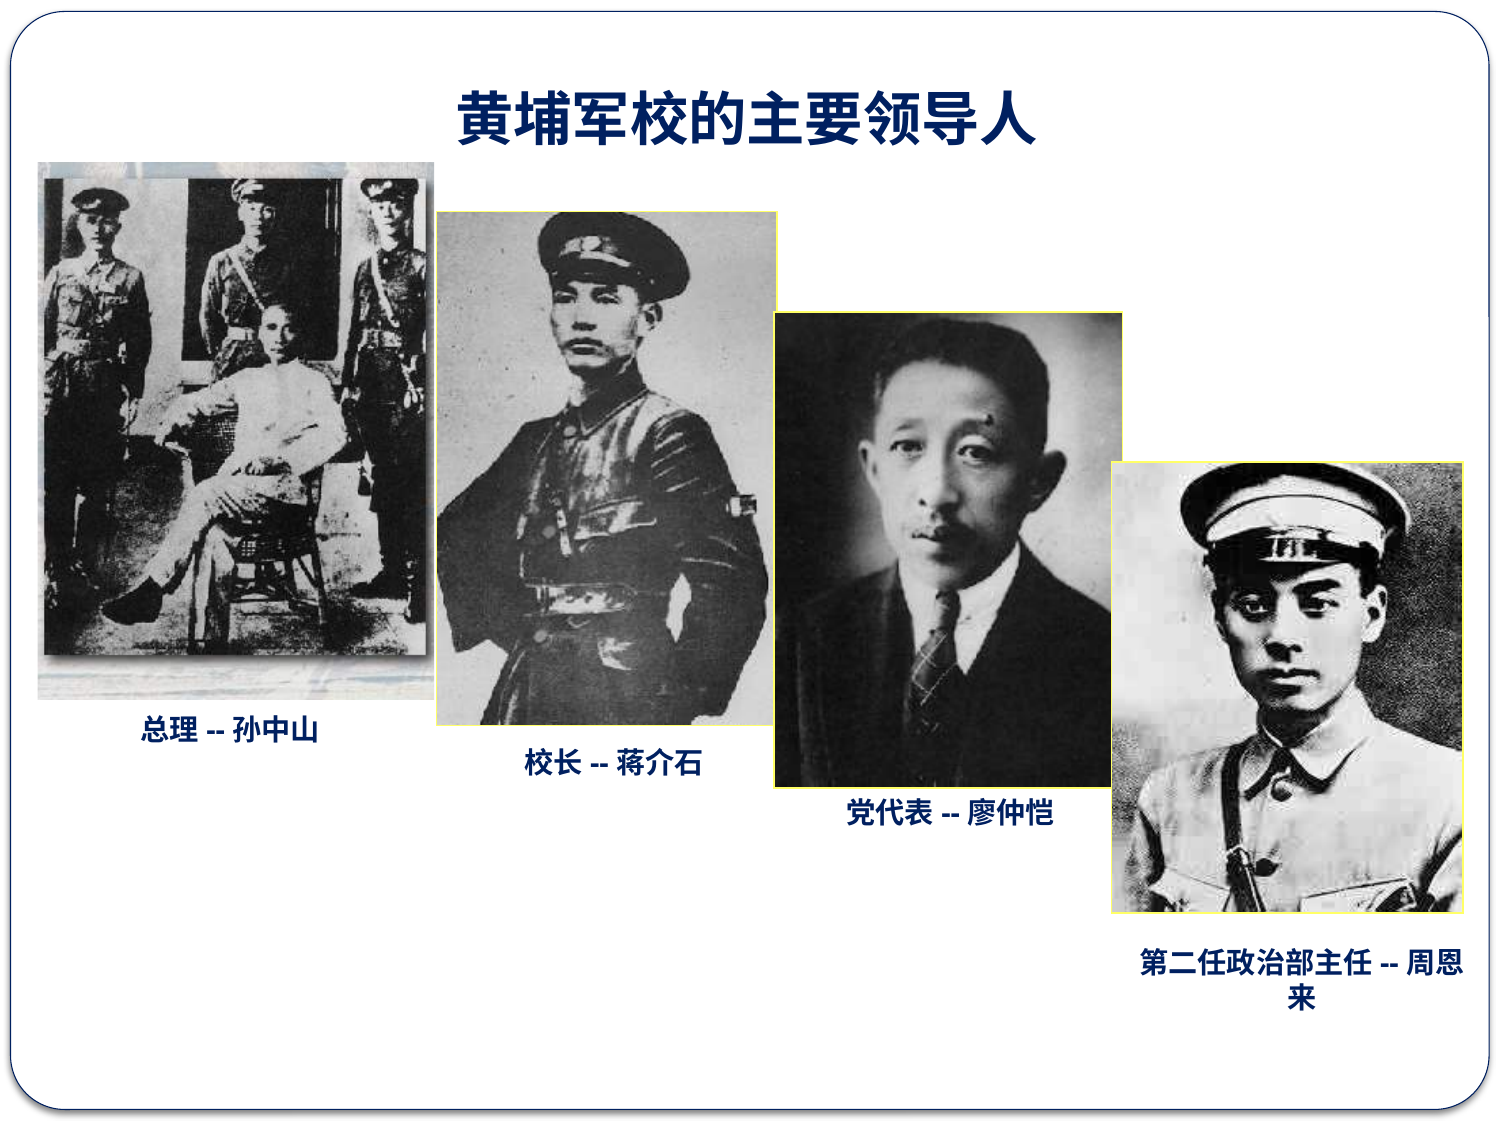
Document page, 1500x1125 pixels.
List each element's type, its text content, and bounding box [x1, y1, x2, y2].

text_box 校长--蒋介石 [490, 737, 739, 788]
text_box 第二任政治部主任--周恩来 [1116, 937, 1488, 1023]
picture [437, 212, 1463, 913]
text_box 党代表--廖仲恺 [820, 797, 1081, 838]
text_box 黄埔军校的主要领导人 [440, 75, 1100, 160]
text_box 总理--孙中山 [76, 710, 364, 754]
picture [37, 162, 435, 701]
